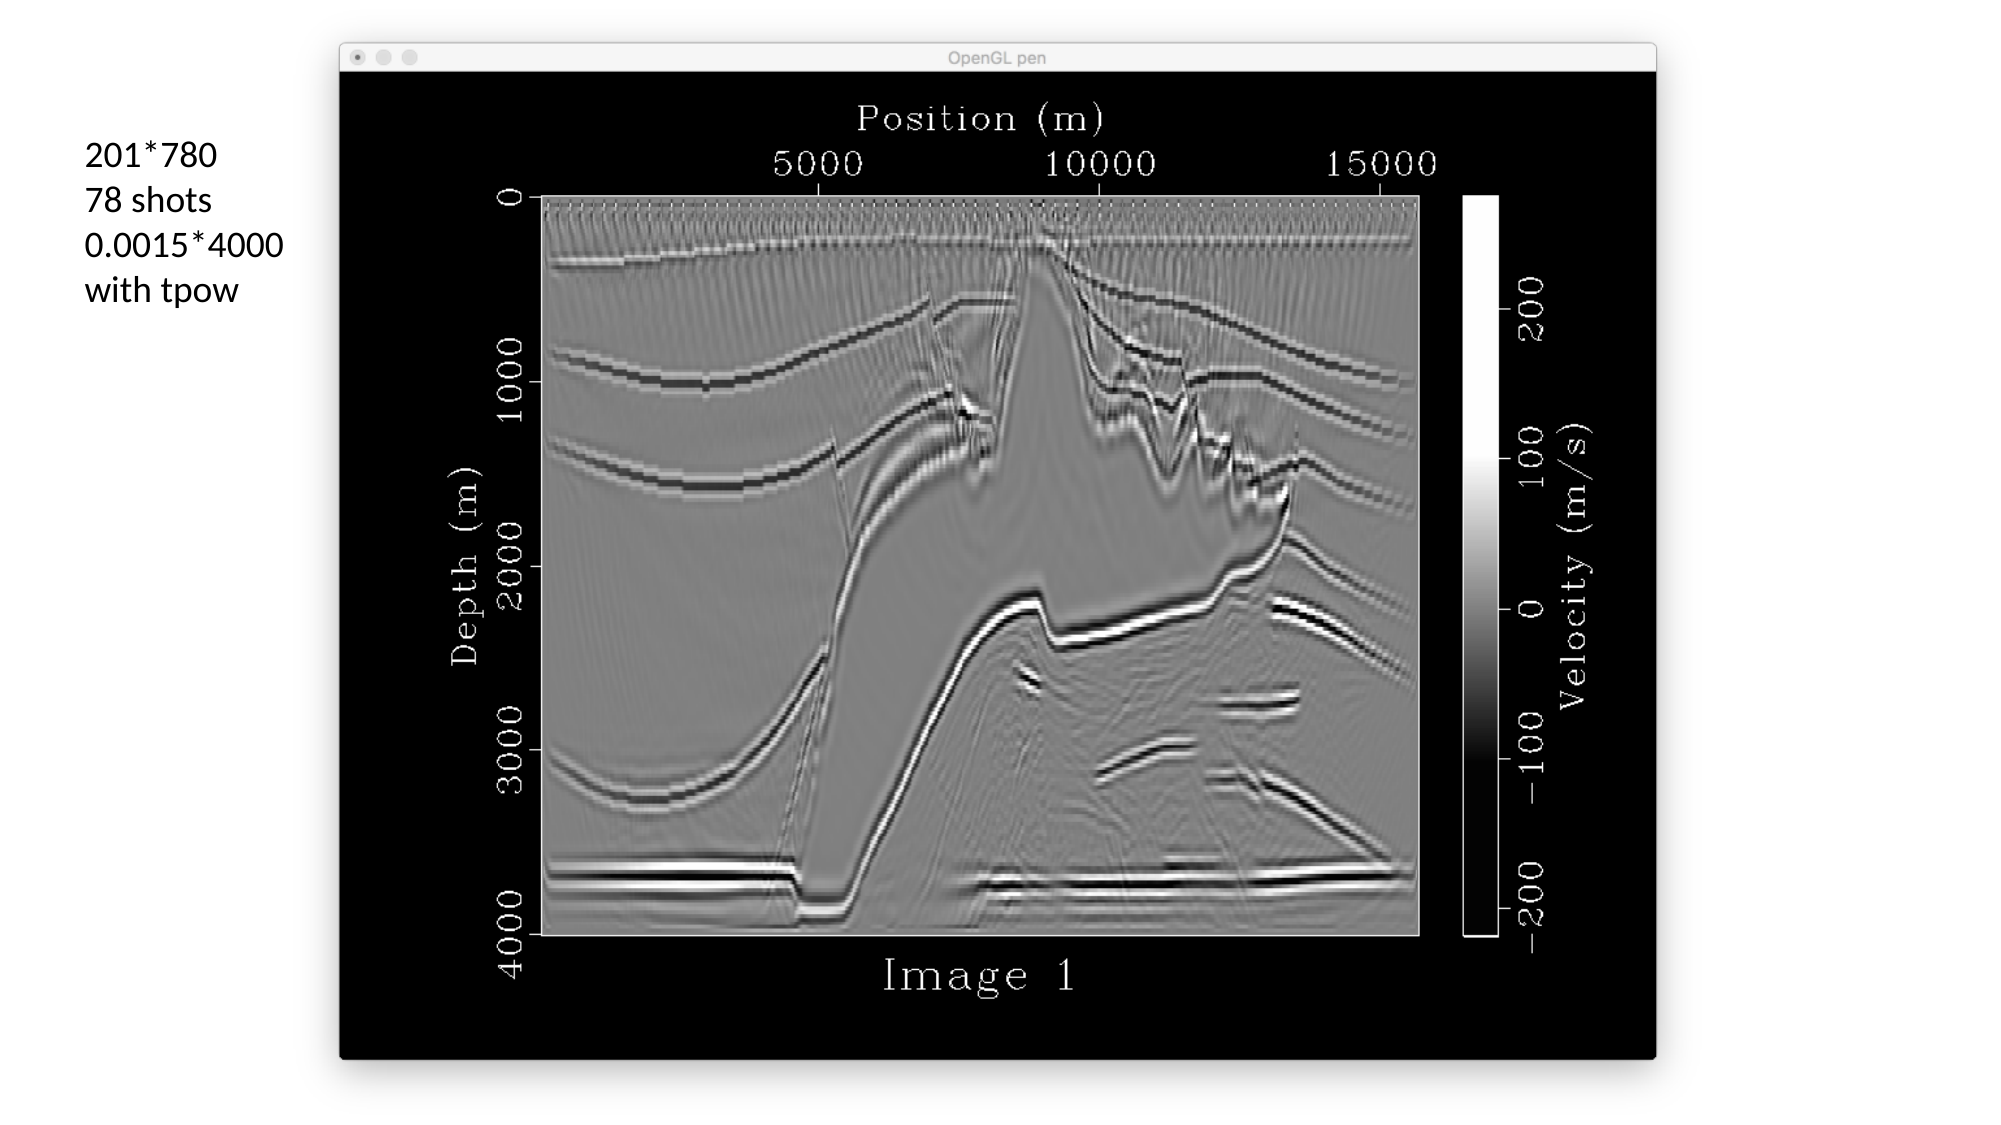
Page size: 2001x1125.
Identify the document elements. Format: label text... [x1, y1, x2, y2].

picture [285, 0, 1711, 1125]
text_box 201*780 78 shots 0.0015*4000 with tpow [69, 122, 285, 318]
